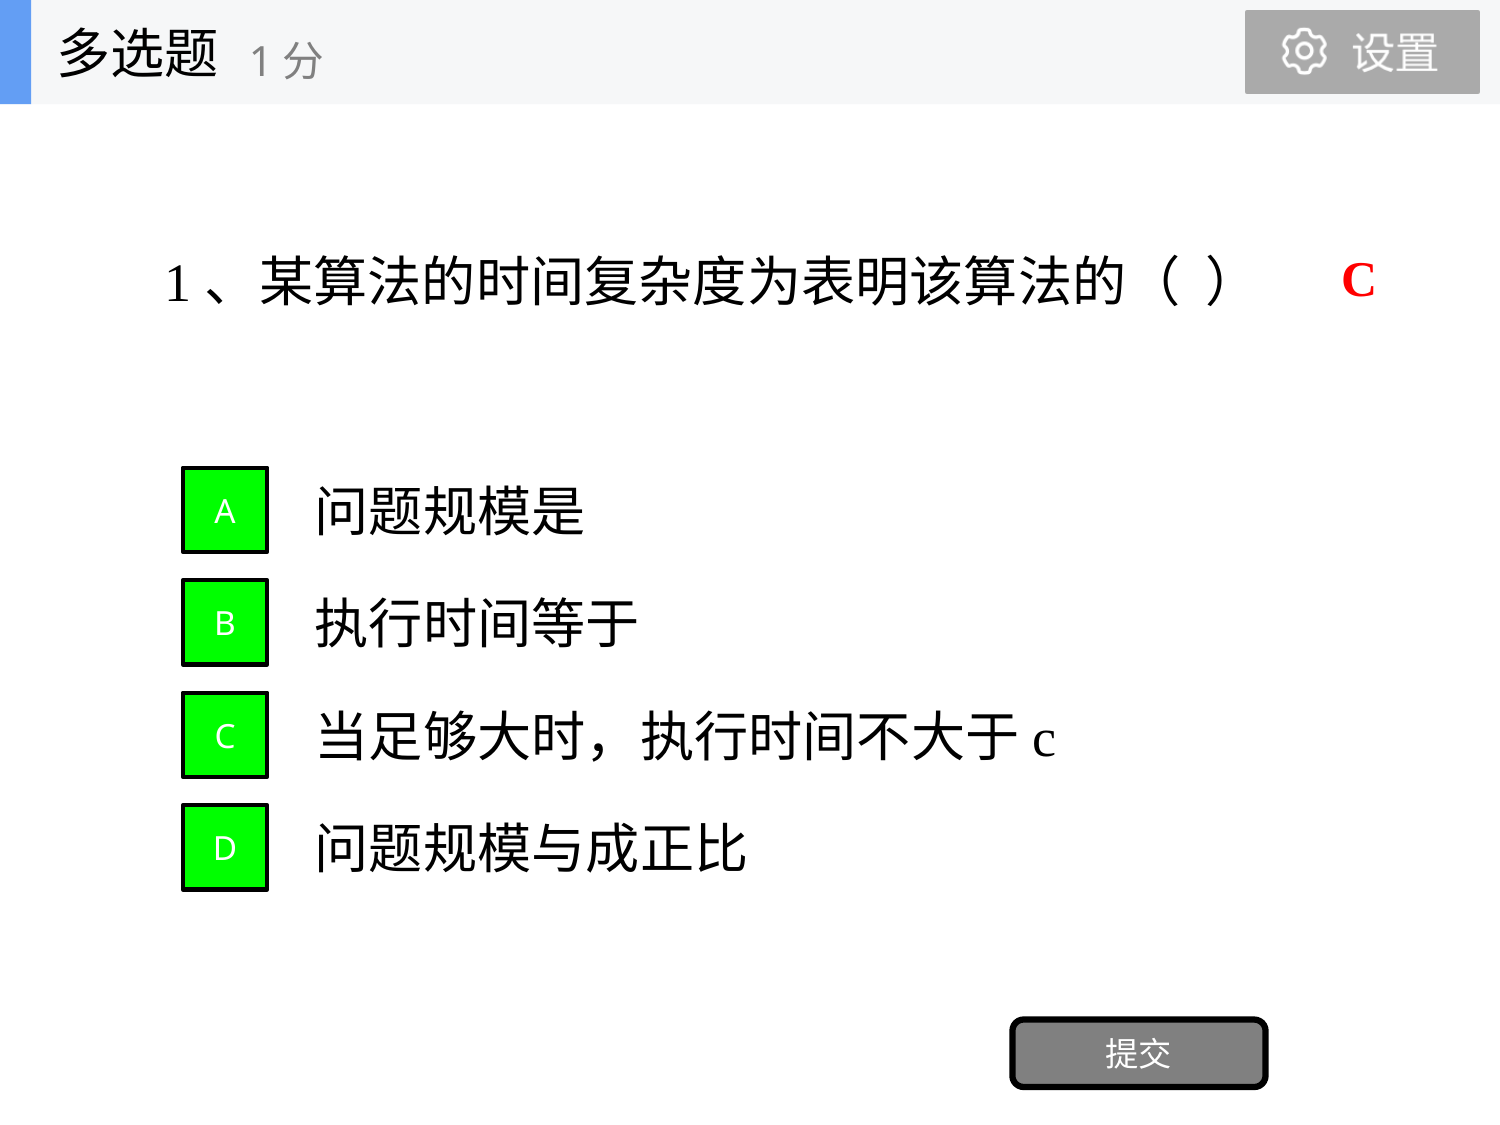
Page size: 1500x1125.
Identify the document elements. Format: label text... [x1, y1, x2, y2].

text_box C [181, 691, 269, 779]
text_box B [181, 578, 269, 667]
text_box A [181, 466, 269, 554]
picture [1245, 10, 1480, 94]
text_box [0, 0, 1500, 105]
text_box D [181, 803, 269, 892]
text_box C [1326, 238, 1385, 314]
text_box 提交 [1010, 1017, 1268, 1090]
